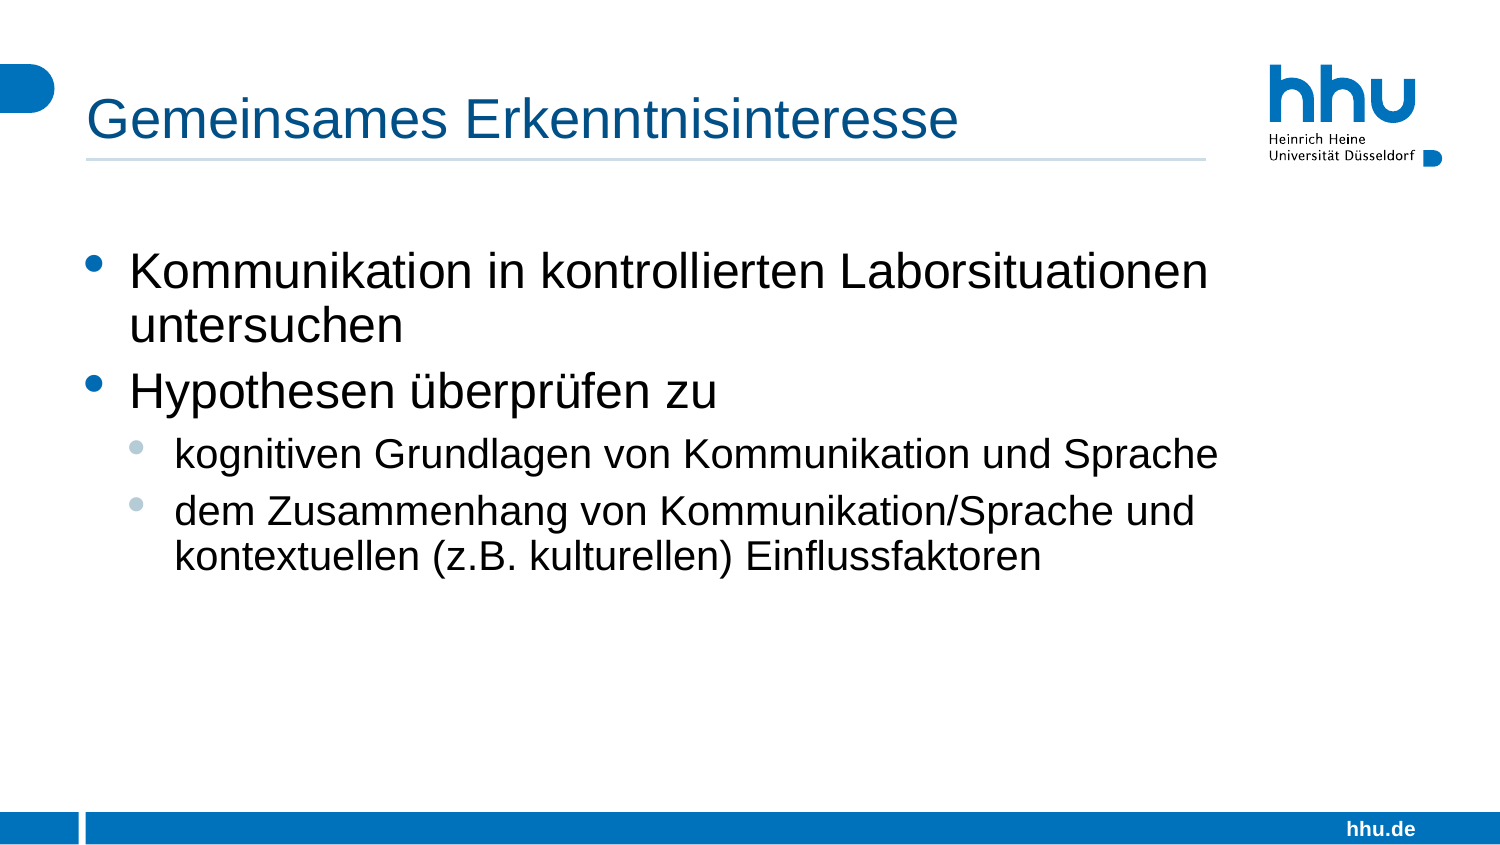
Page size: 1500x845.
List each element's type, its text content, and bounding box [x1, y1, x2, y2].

title Gemeinsames Erkenntnisinteresse [86, 76, 1207, 151]
list Kommunikation in kontrollierten Laborsituationen untersuchen Hypothesen überprüfen zu kognitiven Grundlagen von Kommunikation und Sprache dem Zusammenhang von Kommunikation/Sprache und kontextuellen (z.B. kulturellen) Einflussfaktoren [85, 233, 1415, 795]
